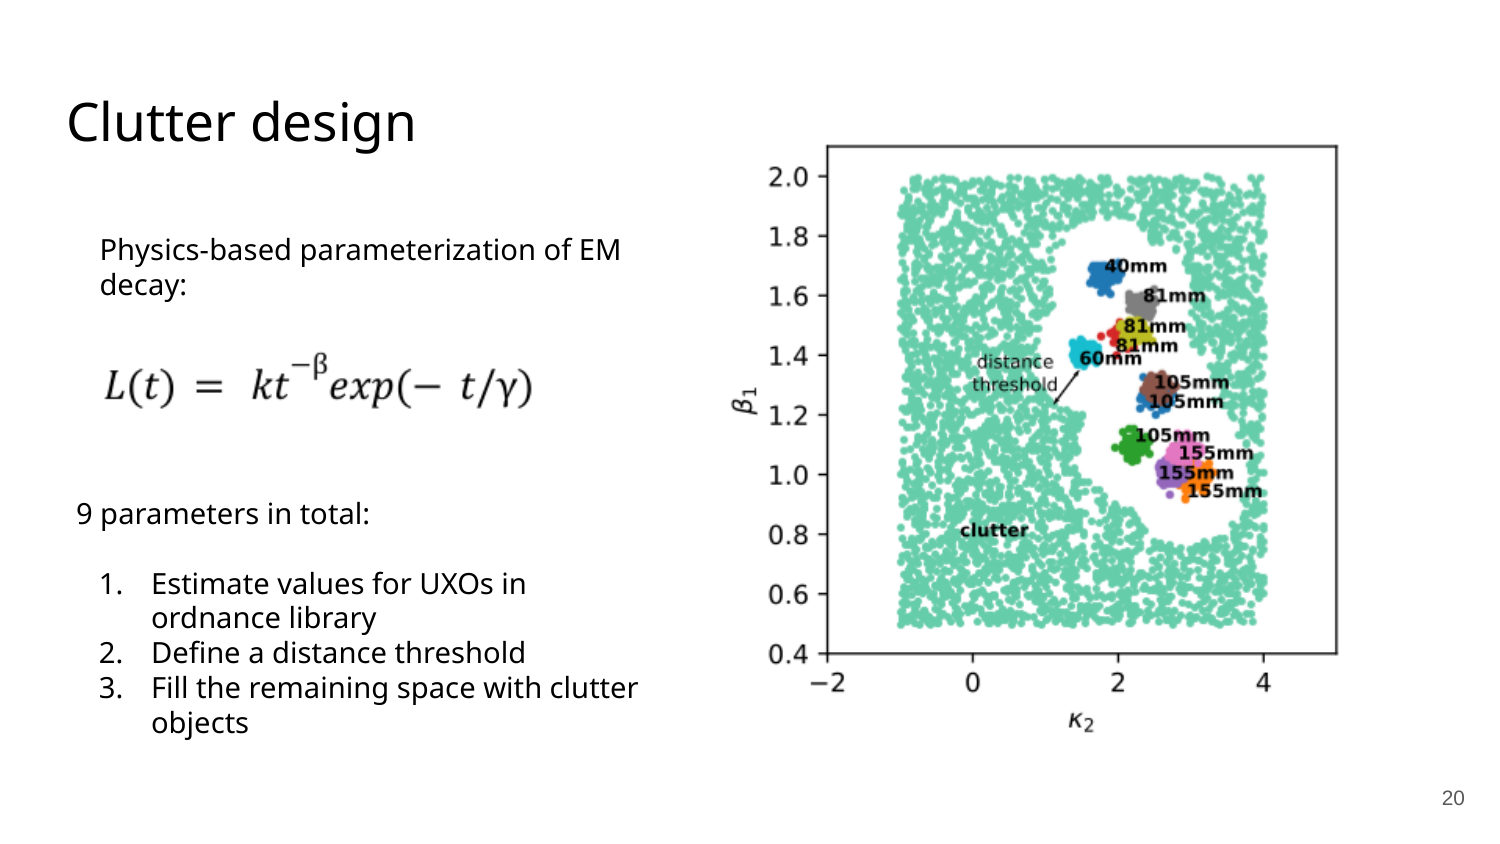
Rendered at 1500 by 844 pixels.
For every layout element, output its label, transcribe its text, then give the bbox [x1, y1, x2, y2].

text_box 9 parameters in total: Estimate values for UXOs in ordnance library Define a distance threshold Fill the remaining space with clutter objects [61, 480, 664, 755]
slide_number ‹#› [1389, 764, 1480, 830]
picture [99, 350, 542, 431]
title Clutter design [51, 72, 1449, 167]
text_box Physics-based parameterization of EM decay: [84, 216, 687, 316]
picture [721, 120, 1362, 745]
